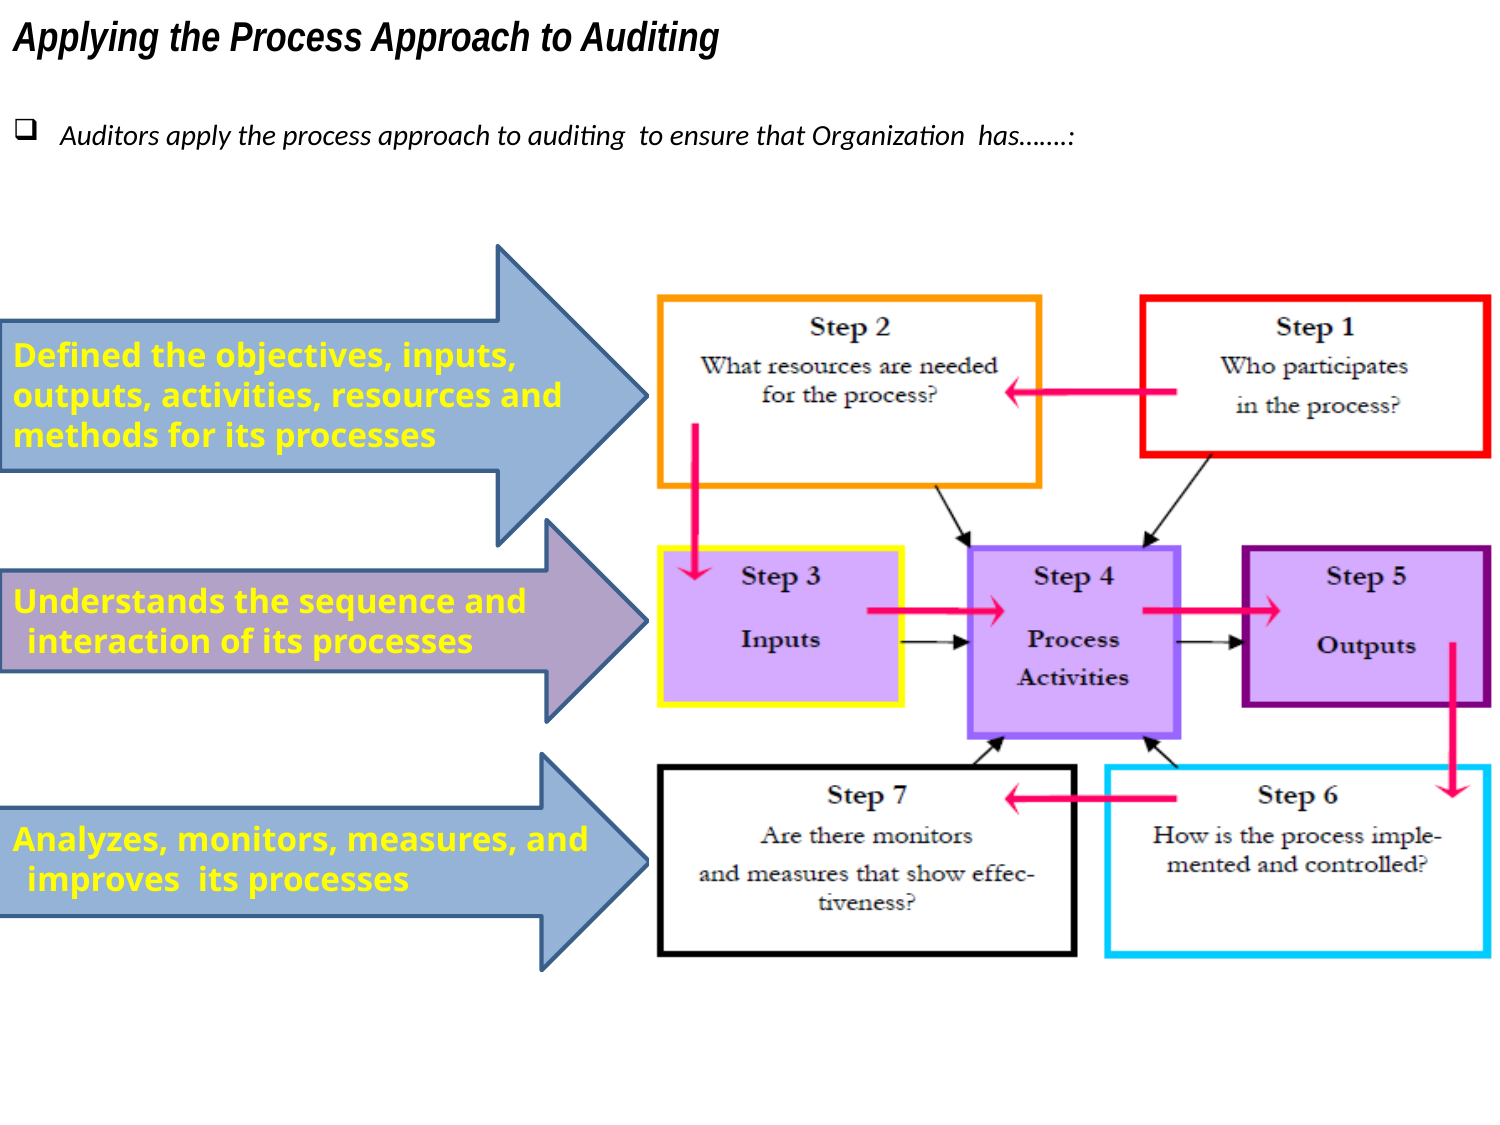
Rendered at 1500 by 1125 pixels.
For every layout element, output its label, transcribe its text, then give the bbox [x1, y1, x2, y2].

text_box [0, 668, 604, 724]
text_box [0, 905, 610, 973]
text_box Applying the Process Approach to Auditing [0, 2, 1499, 64]
text_box [0, 751, 601, 810]
text_box Understands the sequence and interaction of its processes [0, 572, 644, 668]
picture [649, 287, 1500, 971]
text_box Defined the objectives, inputs, outputs, activities, resources and methods for its processes [0, 326, 644, 461]
text_box [0, 461, 586, 548]
text_box Auditors apply the process approach to auditing to ensure that Organization has…….: [0, 108, 1500, 159]
text_box [0, 517, 602, 572]
text_box Analyzes, monitors, measures, and improves its processes [0, 810, 644, 905]
text_box [0, 243, 581, 326]
